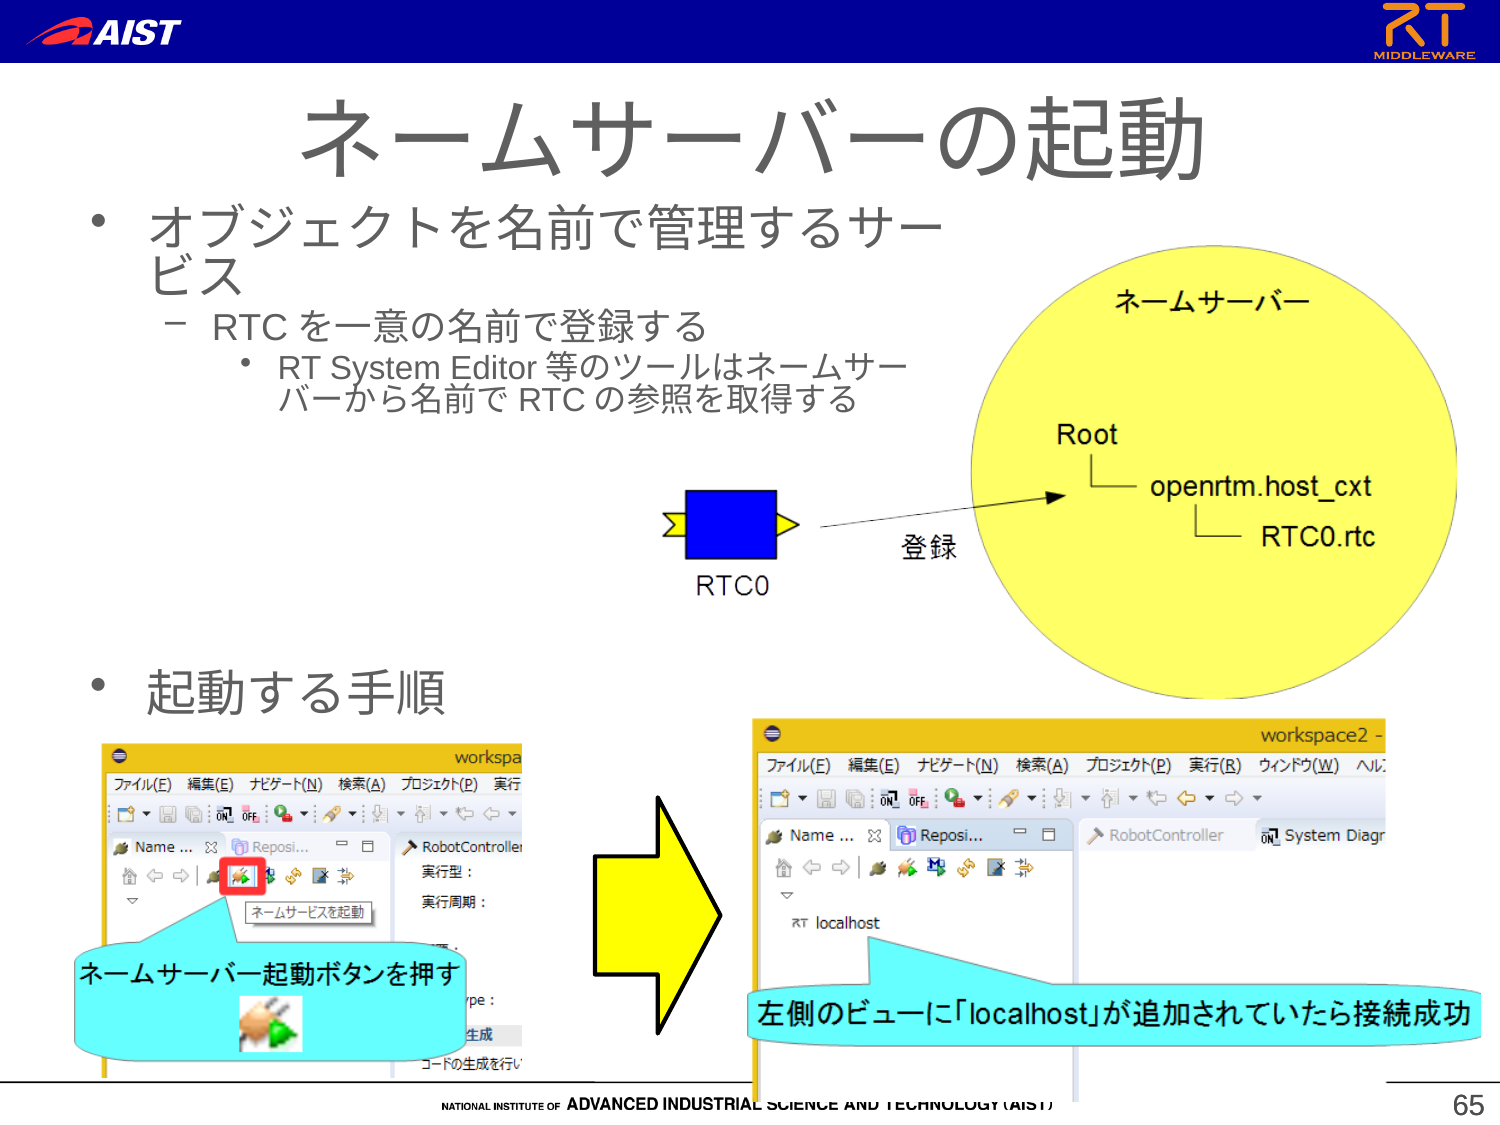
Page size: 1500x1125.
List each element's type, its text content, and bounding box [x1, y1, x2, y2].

title ネームサーバーの起動 [29, 66, 1474, 208]
text_box 65 [1149, 1078, 1500, 1125]
text_box [592, 795, 723, 1036]
text_box 起動する手順 [75, 665, 1374, 1079]
picture [0, 0, 1500, 63]
picture [442, 718, 1482, 1110]
picture [74, 742, 522, 1079]
list オブジェクトを名前で管理するサービス RTCを一意の名前で登録する RT System Editor等のツールはネームサーバーから名前でRTCの参照を取得する [75, 208, 987, 614]
picture [653, 244, 1457, 700]
